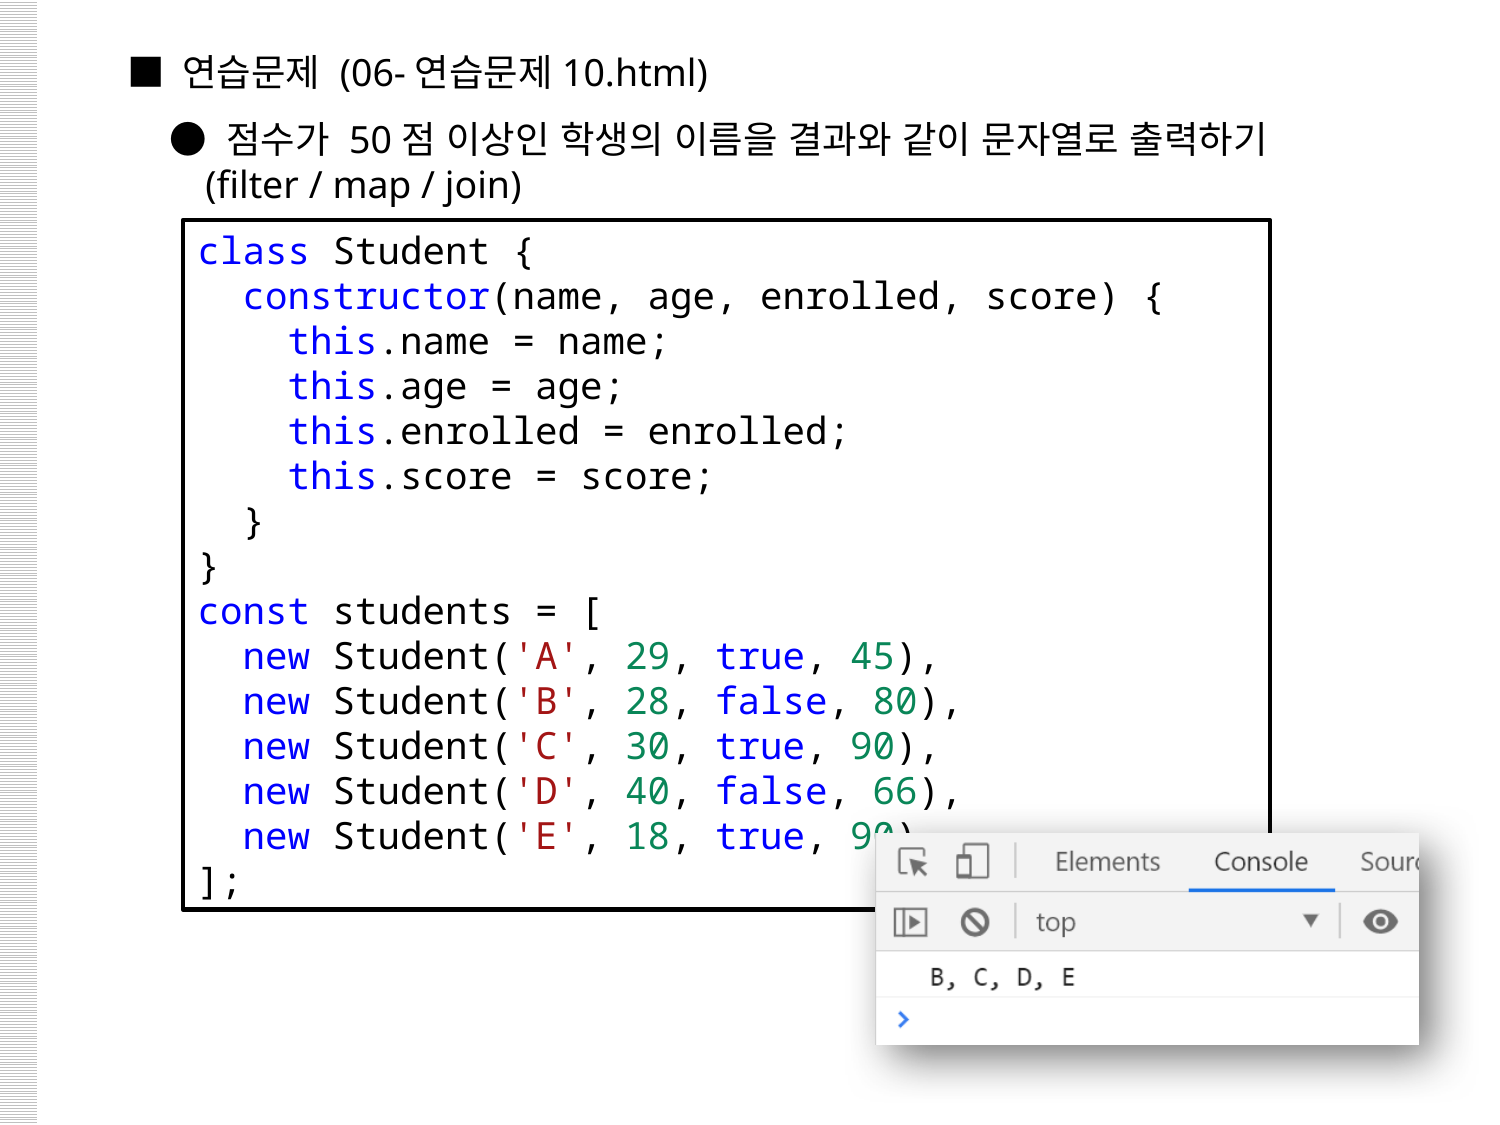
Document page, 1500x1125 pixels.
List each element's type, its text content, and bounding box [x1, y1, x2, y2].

picture [874, 833, 1419, 1045]
text_box ■ 연습문제 (06-연습문제10.html) ● 점수가 50점 이상인 학생의 이름을 결과와 같이 문자열로 출력하기 (filter / map / join) [112, 19, 1284, 214]
text_box class Student { constructor(name, age, enrolled, score) { this.name = name; this.age = age; this.enrolled = enrolled; this.score = score; } } const students = [ new Student('A', 29, true, 45), new Student('B', 28, false, 80), new Student('C', 30, true, 90), new Student('D', 40, false, 66), new Student('E', 18, true, 90) ]; [181, 218, 1272, 912]
